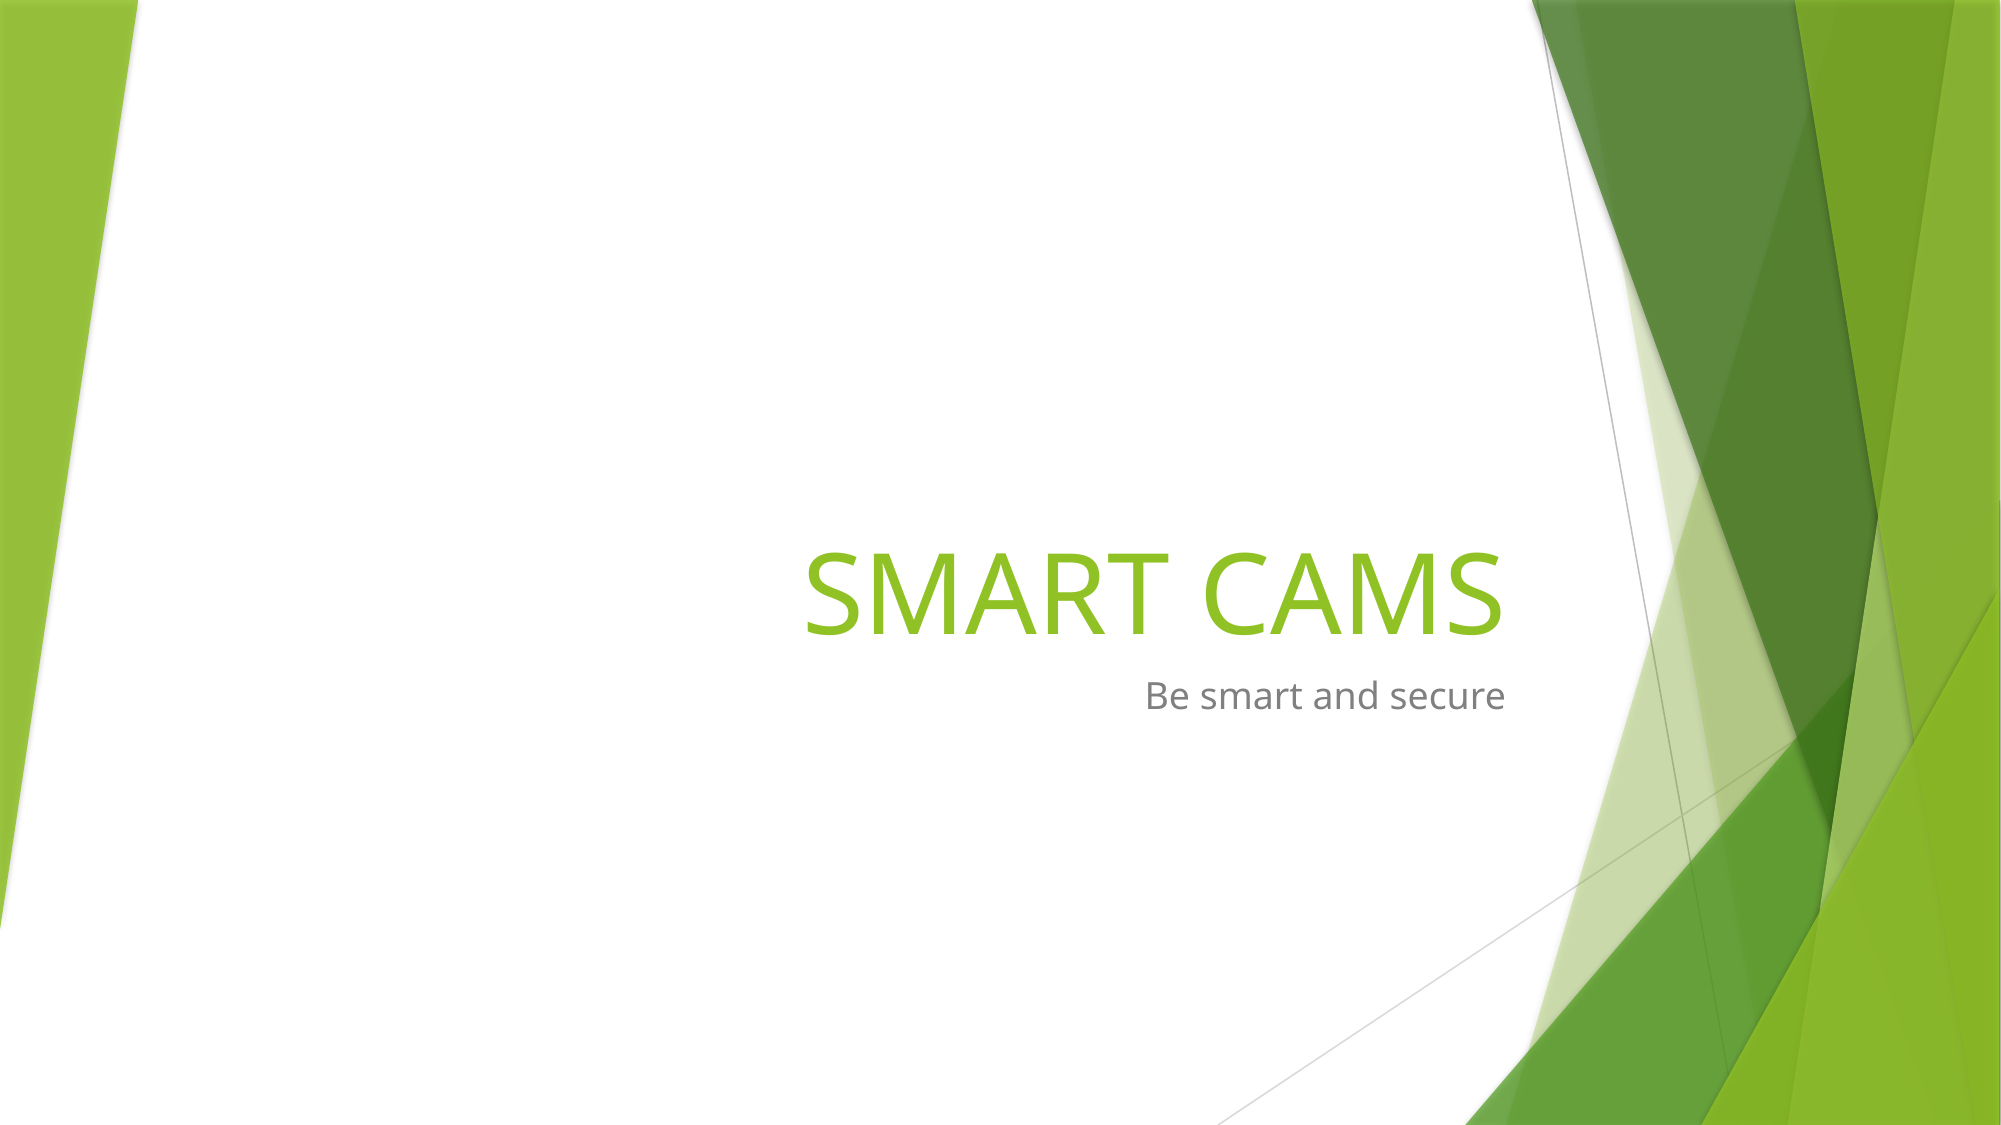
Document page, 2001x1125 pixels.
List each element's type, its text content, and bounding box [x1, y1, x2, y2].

subtitle Be smart and secure [247, 664, 1522, 845]
title SMART CAMS [247, 394, 1522, 664]
